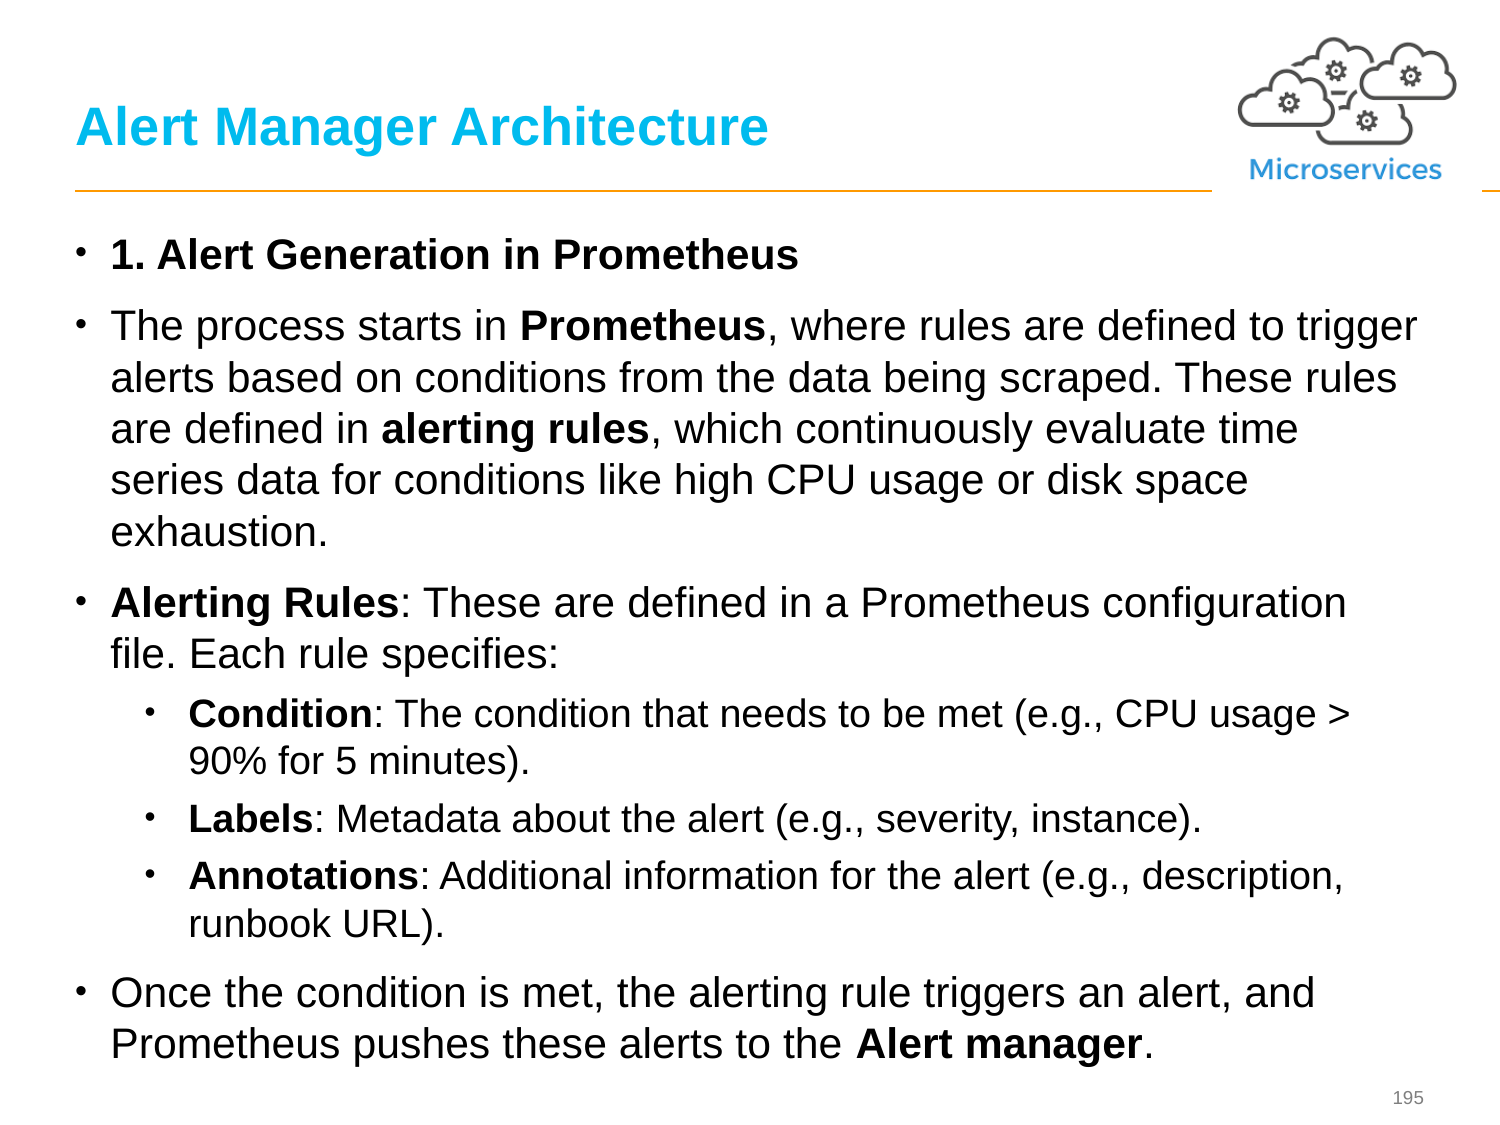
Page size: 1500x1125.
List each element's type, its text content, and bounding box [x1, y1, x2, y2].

title Alert Manager Architecture [75, 27, 1422, 157]
picture [1212, 1, 1482, 203]
list 1. Alert Generation in Prometheus The process starts in Prometheus, where rules are defined to trigger alerts based on conditions from the data being scraped. These rules are defined in alerting rules, which continuously evaluate time series data for conditions like high CPU usage or disk space exhaustion. Alerting Rules: These are defined in a Prometheus configuration file. Each rule specifies: Condition: The condition that needs to be met (e.g., CPU usage > 90% for 5 minutes). Labels: Metadata about the alert (e.g., severity, instance). Annotations: Additional information for the alert (e.g., description, runbook URL). Once the condition is met, the alerting rule triggers an alert, and Prometheus pushes these alerts to the Alert manager. [75, 226, 1425, 1075]
